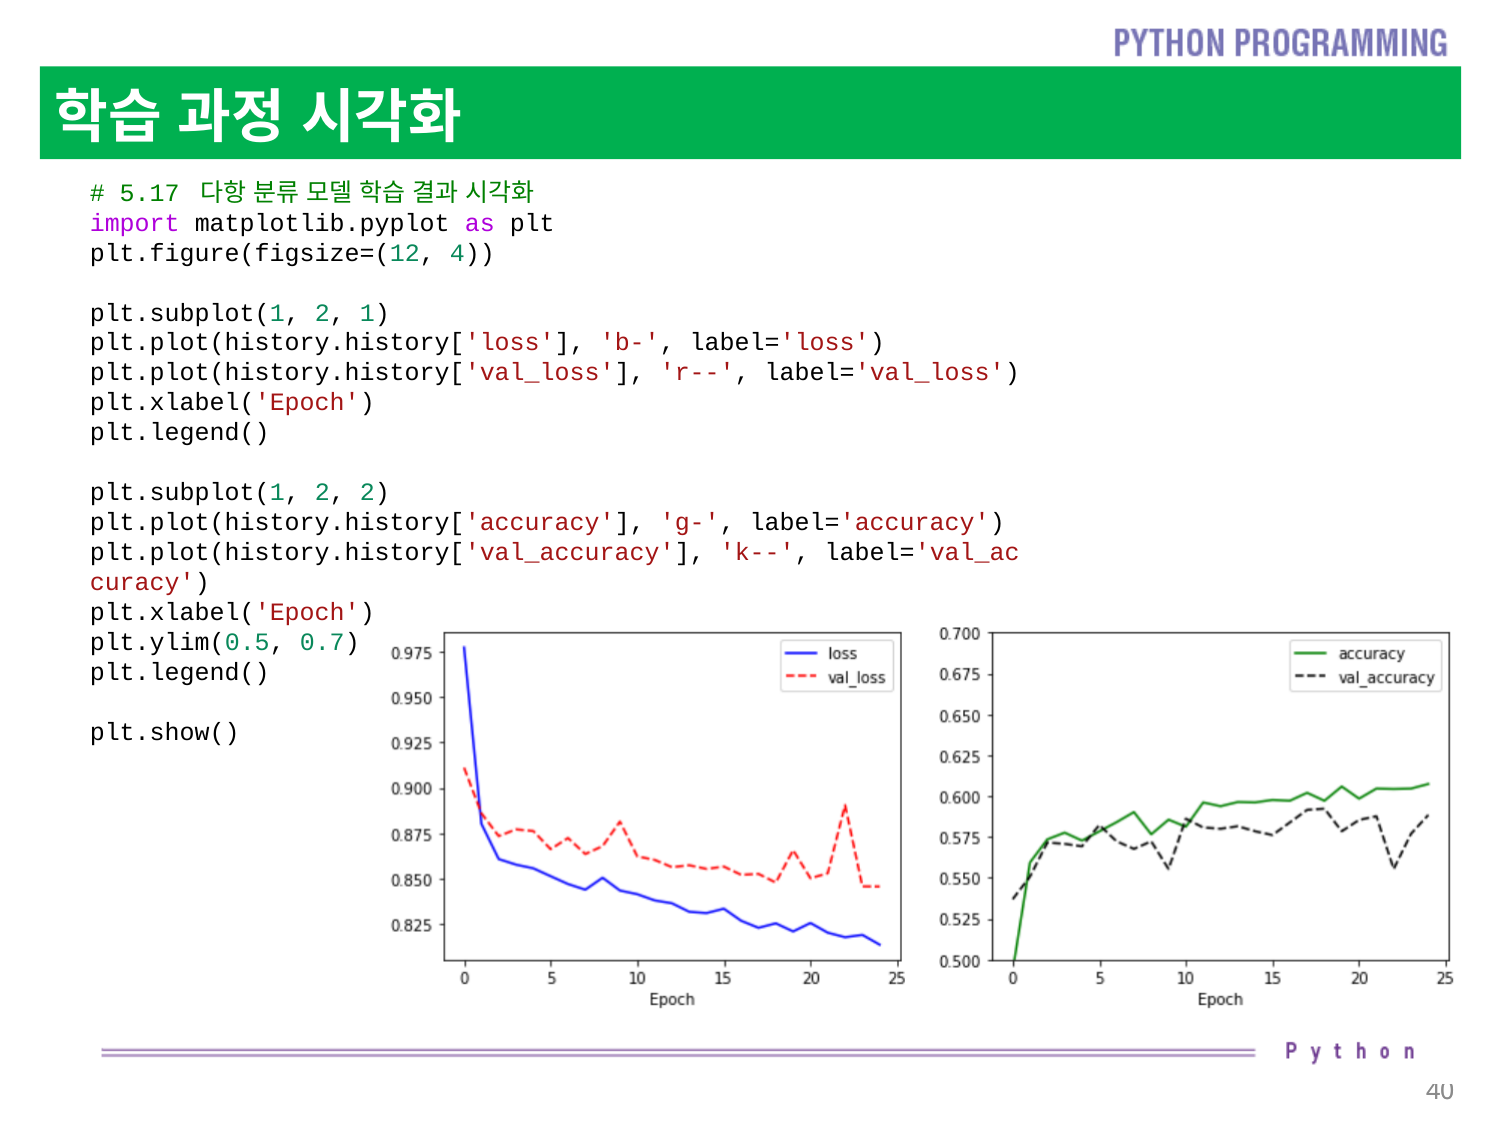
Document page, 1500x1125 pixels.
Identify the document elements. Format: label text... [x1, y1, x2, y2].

title 학습 과정 시각화 [39, 76, 1444, 152]
picture [1106, 13, 1462, 66]
picture [18, 1020, 1483, 1084]
text_box # 5.17 다항 분류 모델 학습 결과 시각화 import matplotlib.pyplot as plt plt.figure(figsize=(12, 4)) plt.subplot(1, 2, 1) plt.plot(history.history['loss'], 'b-', label='loss') plt.plot(history.history['val_loss'], 'r--', label='val_loss') plt.xlabel('Epoch') plt.legend() plt.subplot(1, 2, 2) plt.plot(history.history['accuracy'], 'g-', label='accuracy') plt.plot(history.history['val_accuracy'], 'k--', label='val_accuracy') plt.xlabel('Epoch') plt.ylim(0.5, 0.7) plt.legend() plt.show() [75, 168, 1035, 753]
picture [382, 618, 1465, 1015]
slide_number 40 [1119, 1071, 1470, 1112]
